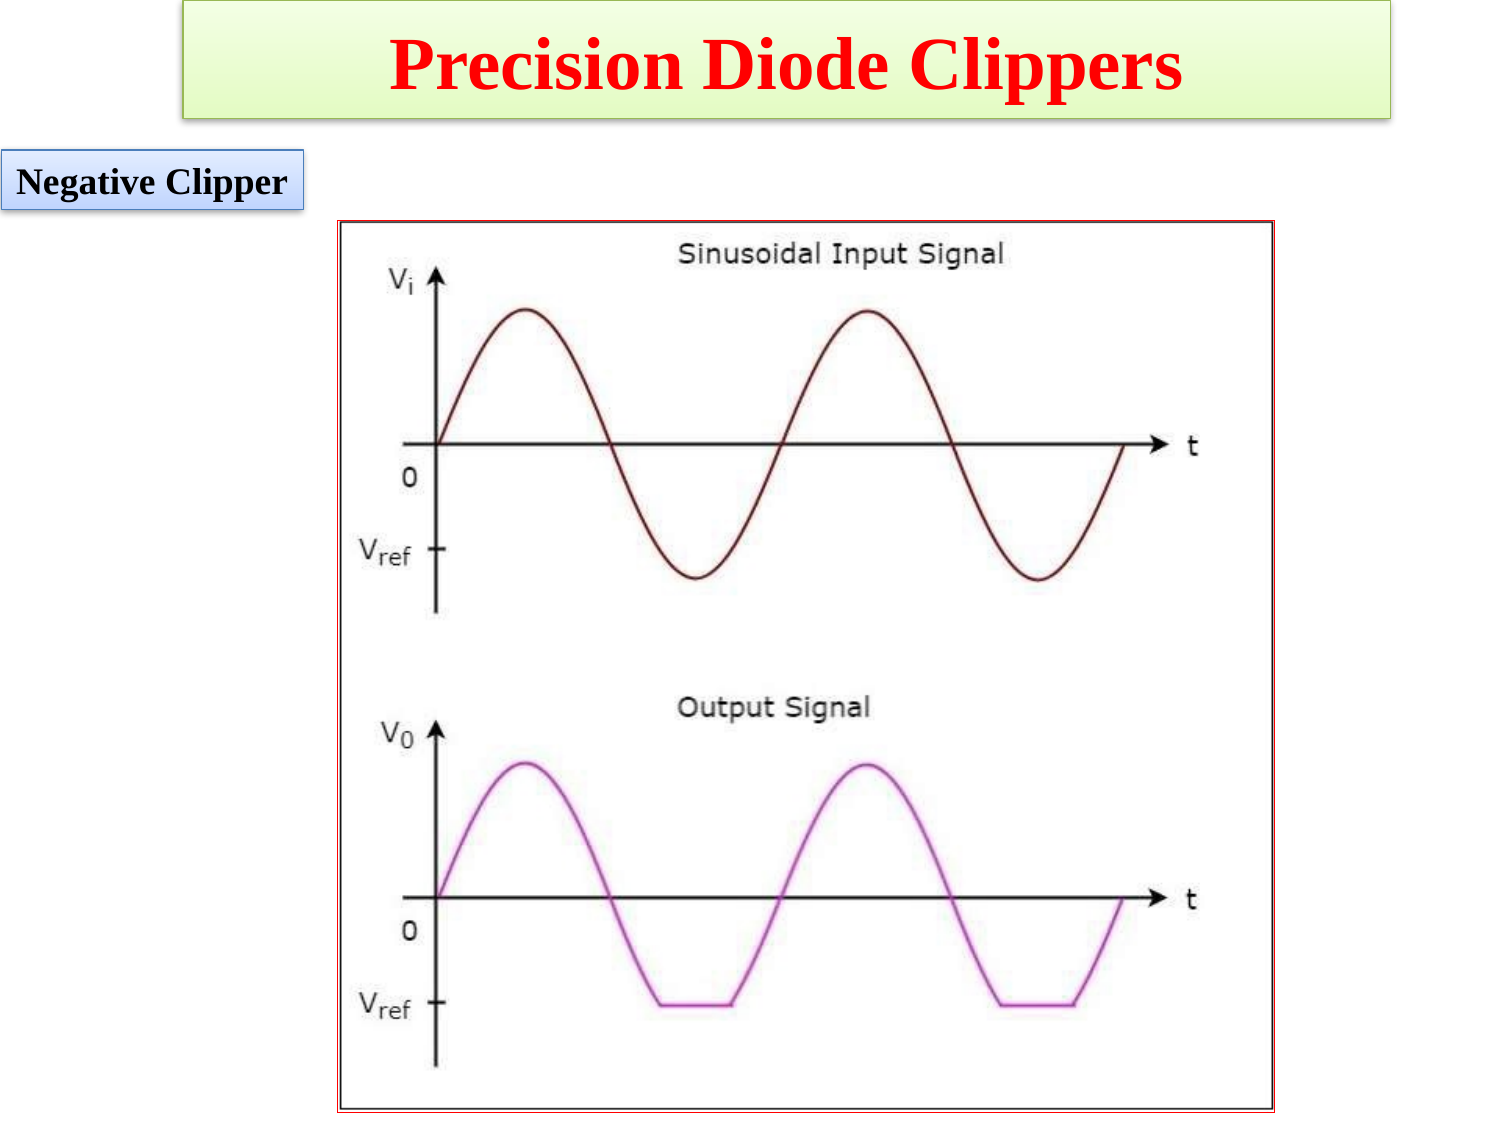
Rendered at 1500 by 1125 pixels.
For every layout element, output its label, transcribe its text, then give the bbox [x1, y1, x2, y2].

picture [337, 220, 1276, 1113]
text_box Negative Clipper [1, 149, 304, 210]
text_box Precision Diode Clippers [182, 0, 1391, 119]
